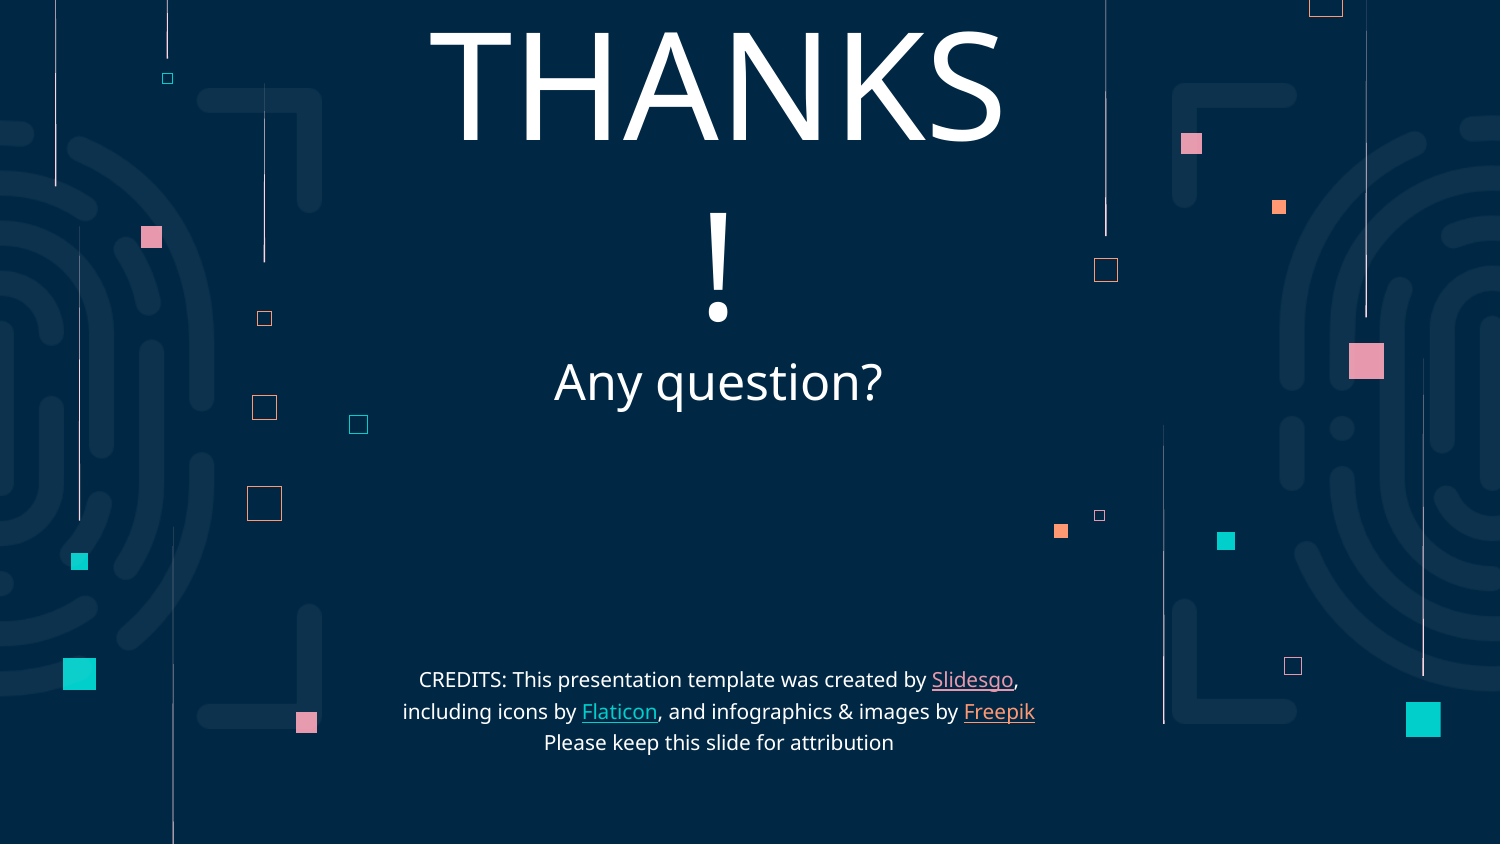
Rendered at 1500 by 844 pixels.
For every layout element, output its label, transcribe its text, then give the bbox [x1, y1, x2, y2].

picture [0, 88, 322, 730]
picture [1171, 83, 1500, 724]
title THANKS! Any question? [405, 174, 1033, 426]
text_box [1308, 0, 1343, 17]
text_box Please keep this slide for attribution [527, 710, 911, 761]
